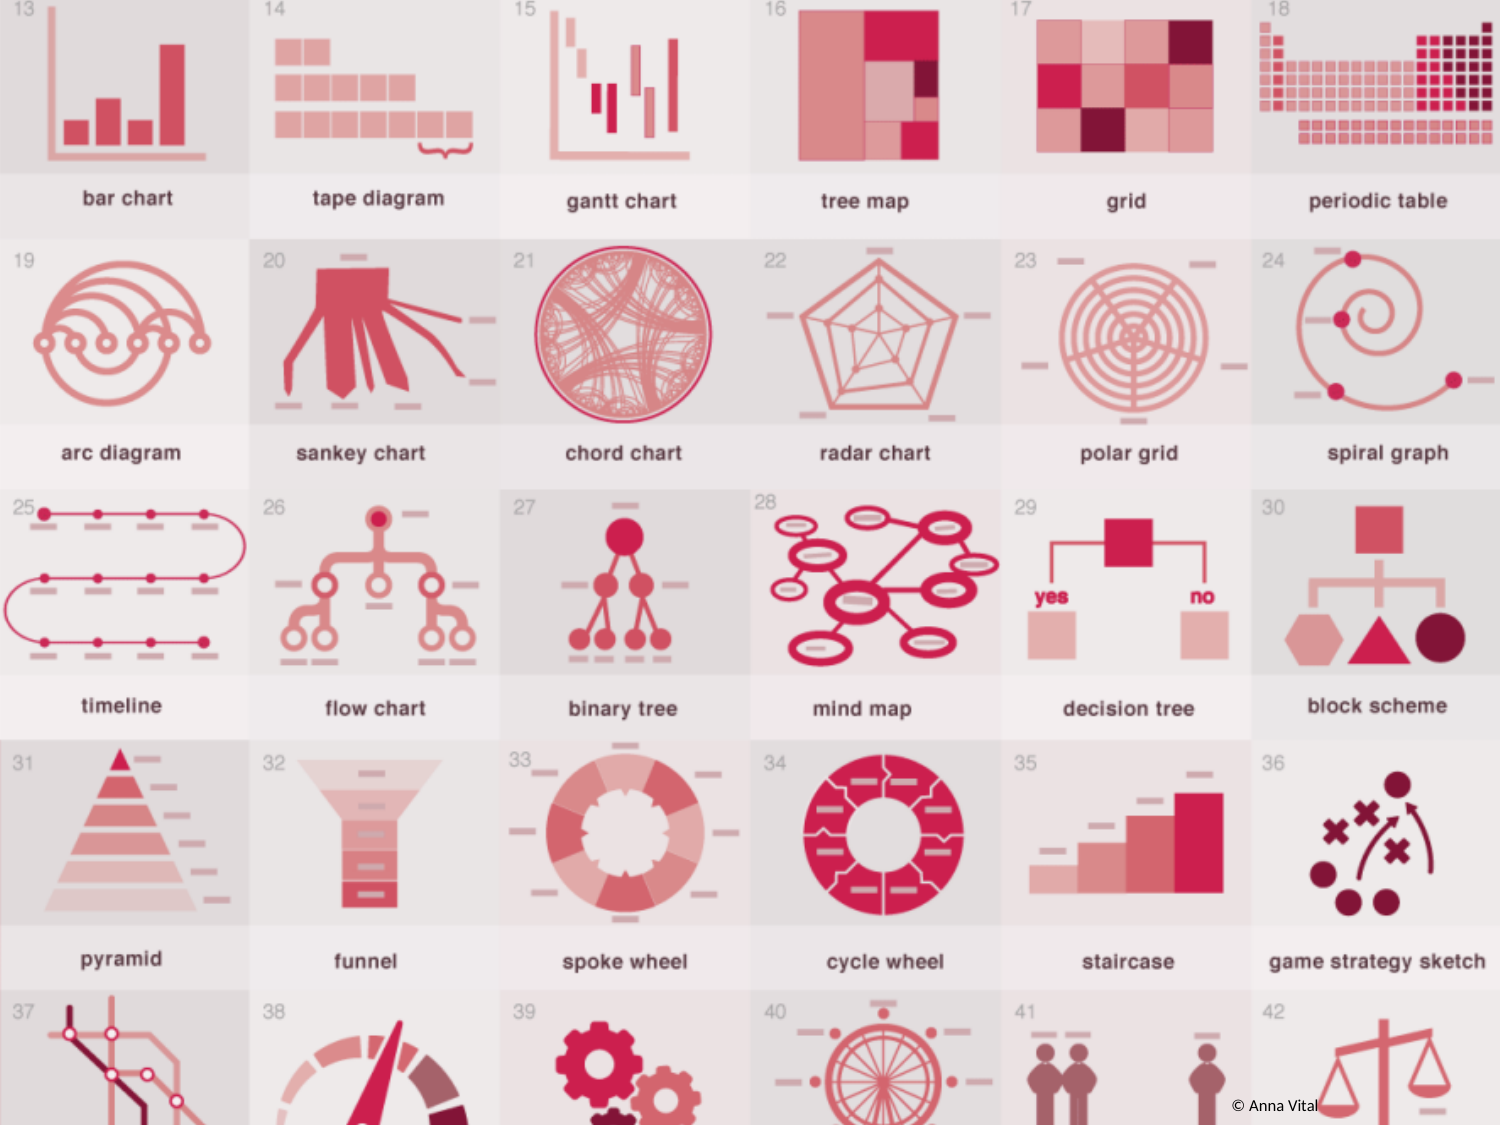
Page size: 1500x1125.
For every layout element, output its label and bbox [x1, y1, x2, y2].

list [0, 0, 1500, 1125]
